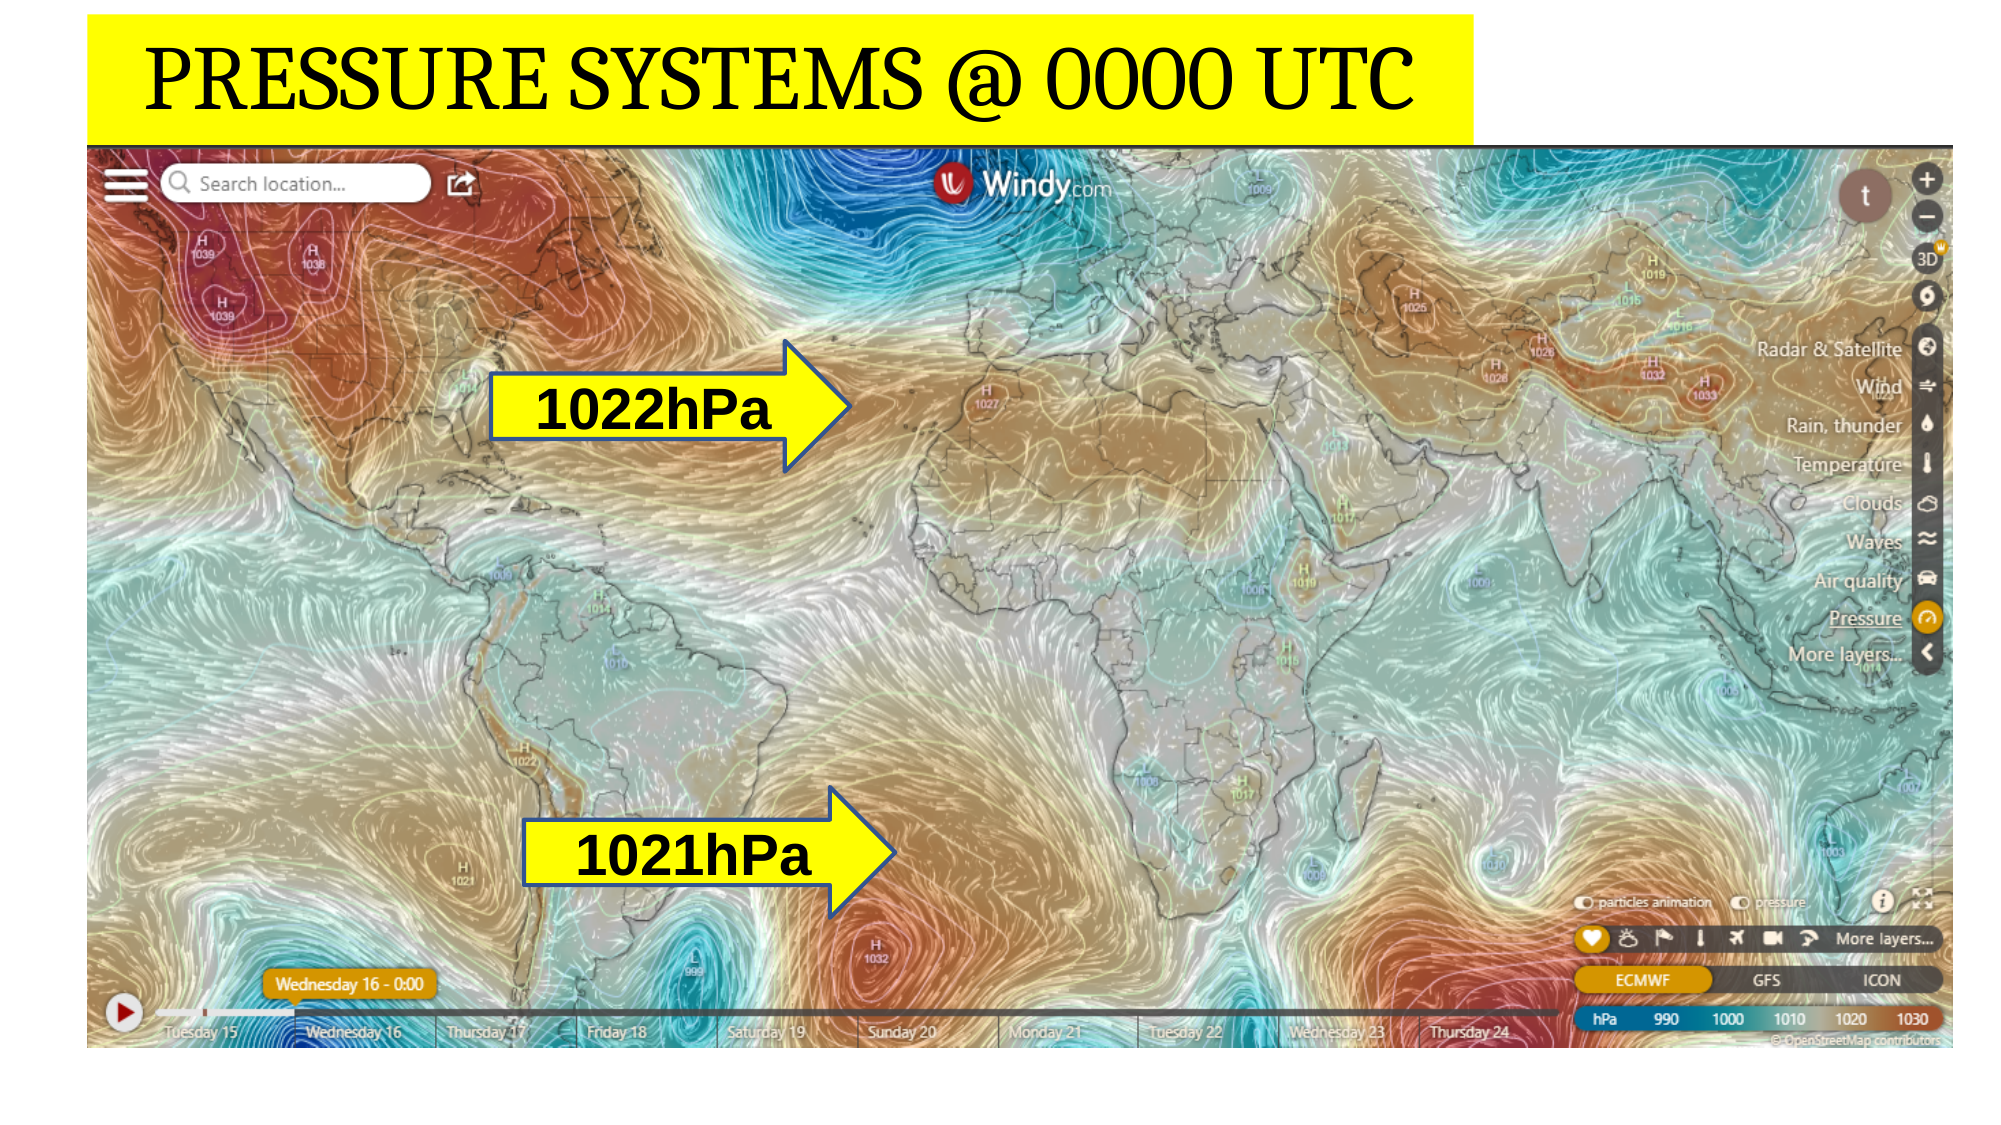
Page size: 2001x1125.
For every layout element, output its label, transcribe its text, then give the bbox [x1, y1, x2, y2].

picture [87, 144, 1953, 1048]
title PRESSURE SYSTEMS @ 0000 UTC [87, 14, 1474, 144]
